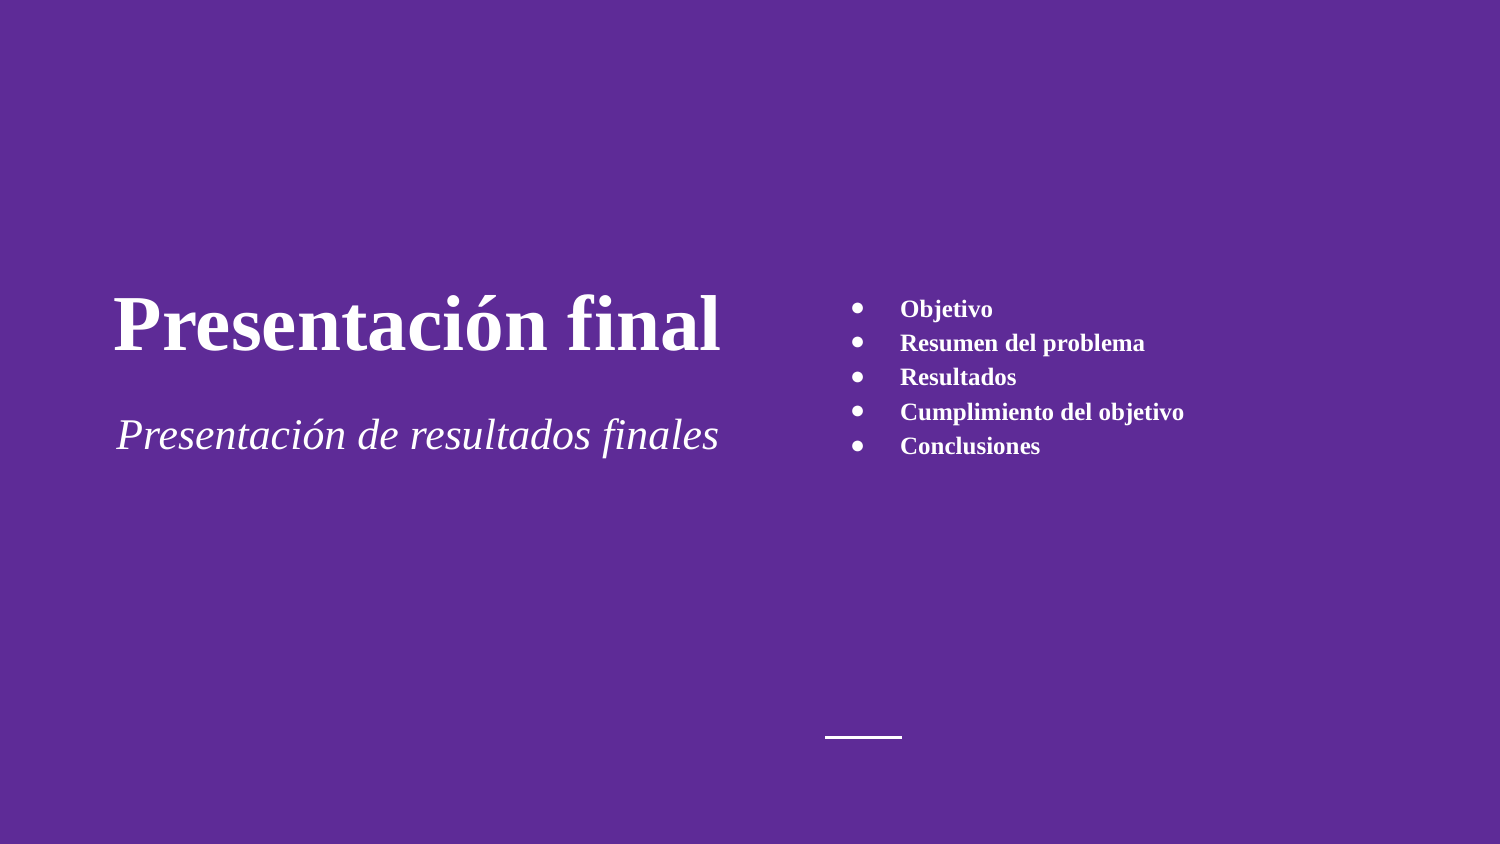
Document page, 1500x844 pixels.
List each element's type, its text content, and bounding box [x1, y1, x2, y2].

title Presentación final [86, 130, 750, 383]
subtitle Presentación de resultados finales [86, 395, 750, 617]
list Objetivo Resumen del problema Resultados Cumplimiento del objetivo Conclusiones [810, 22, 1440, 725]
